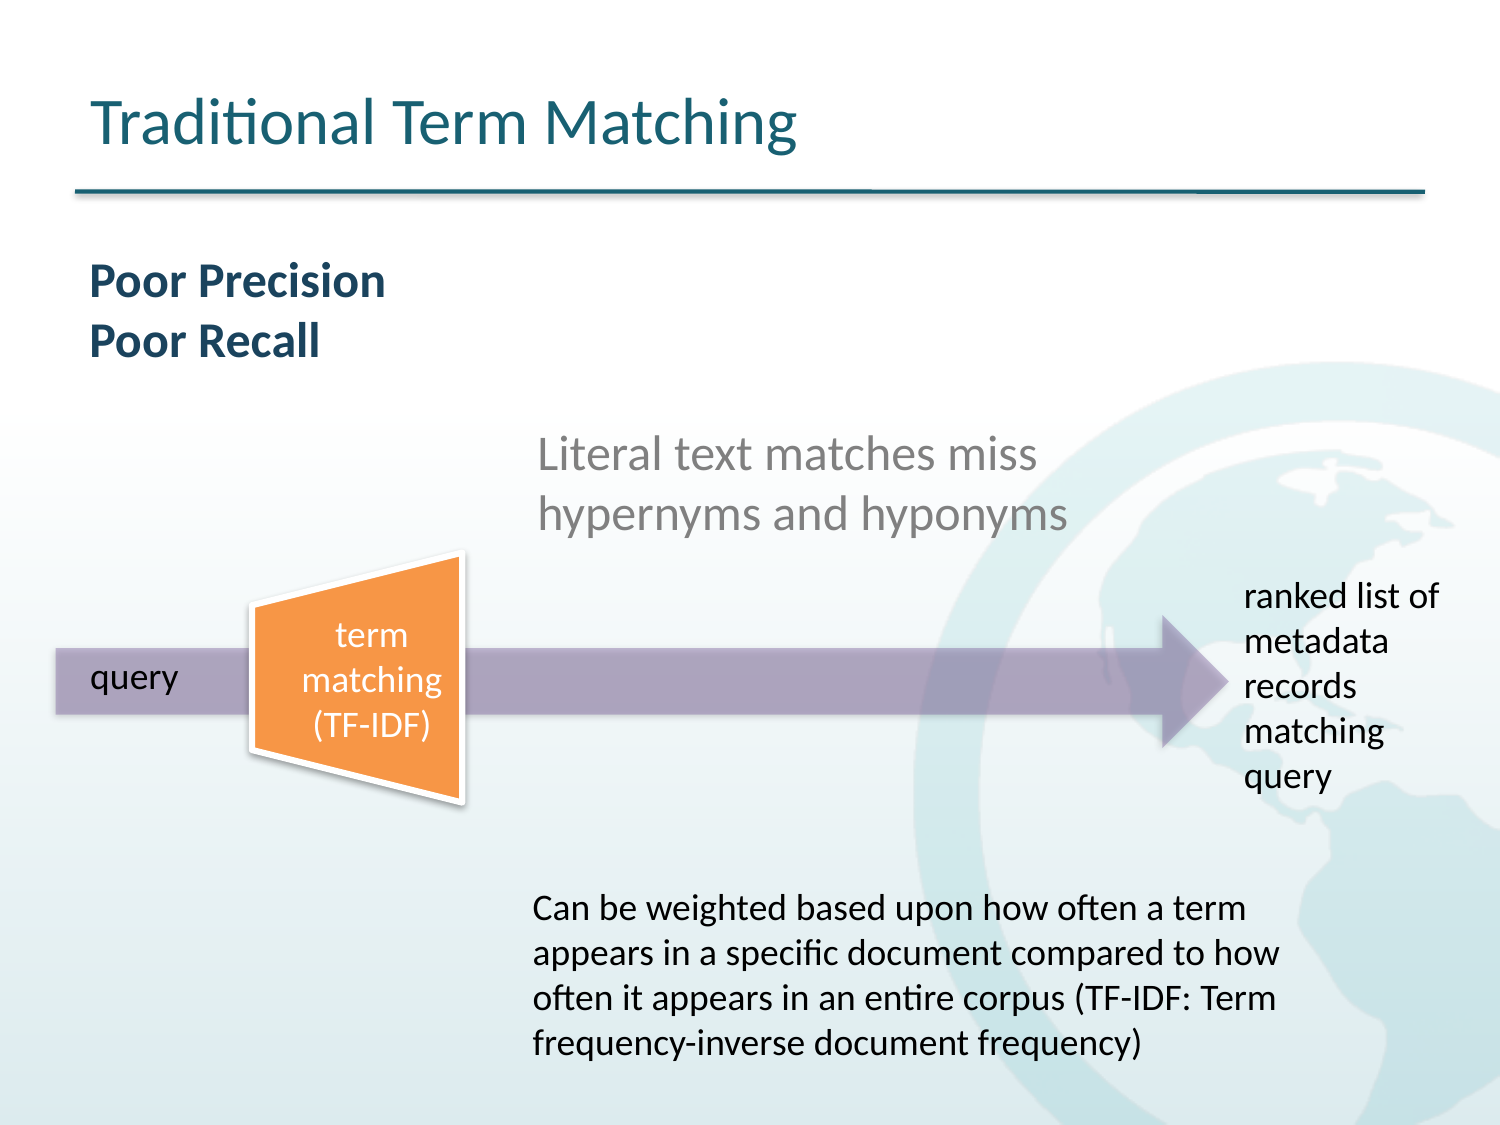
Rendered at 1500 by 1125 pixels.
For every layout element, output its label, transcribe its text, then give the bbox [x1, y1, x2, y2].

text_box ranked list of metadata records matching query [1228, 563, 1471, 804]
text_box query [75, 644, 194, 705]
text_box Poor Precision Poor Recall [74, 240, 402, 376]
title Traditional Term Matching [75, 45, 1425, 192]
text_box term matching (TF-IDF) [248, 549, 466, 806]
text_box Literal text matches miss hypernyms and hyponyms [522, 412, 1084, 548]
text_box Can be weighted based upon how often a term appears in a specific document compared to how often it appears in an entire corpus (TF-IDF: Term frequency-inverse document frequency) [517, 876, 1352, 1071]
text_box [470, 612, 1228, 751]
text_box [52, 645, 244, 718]
